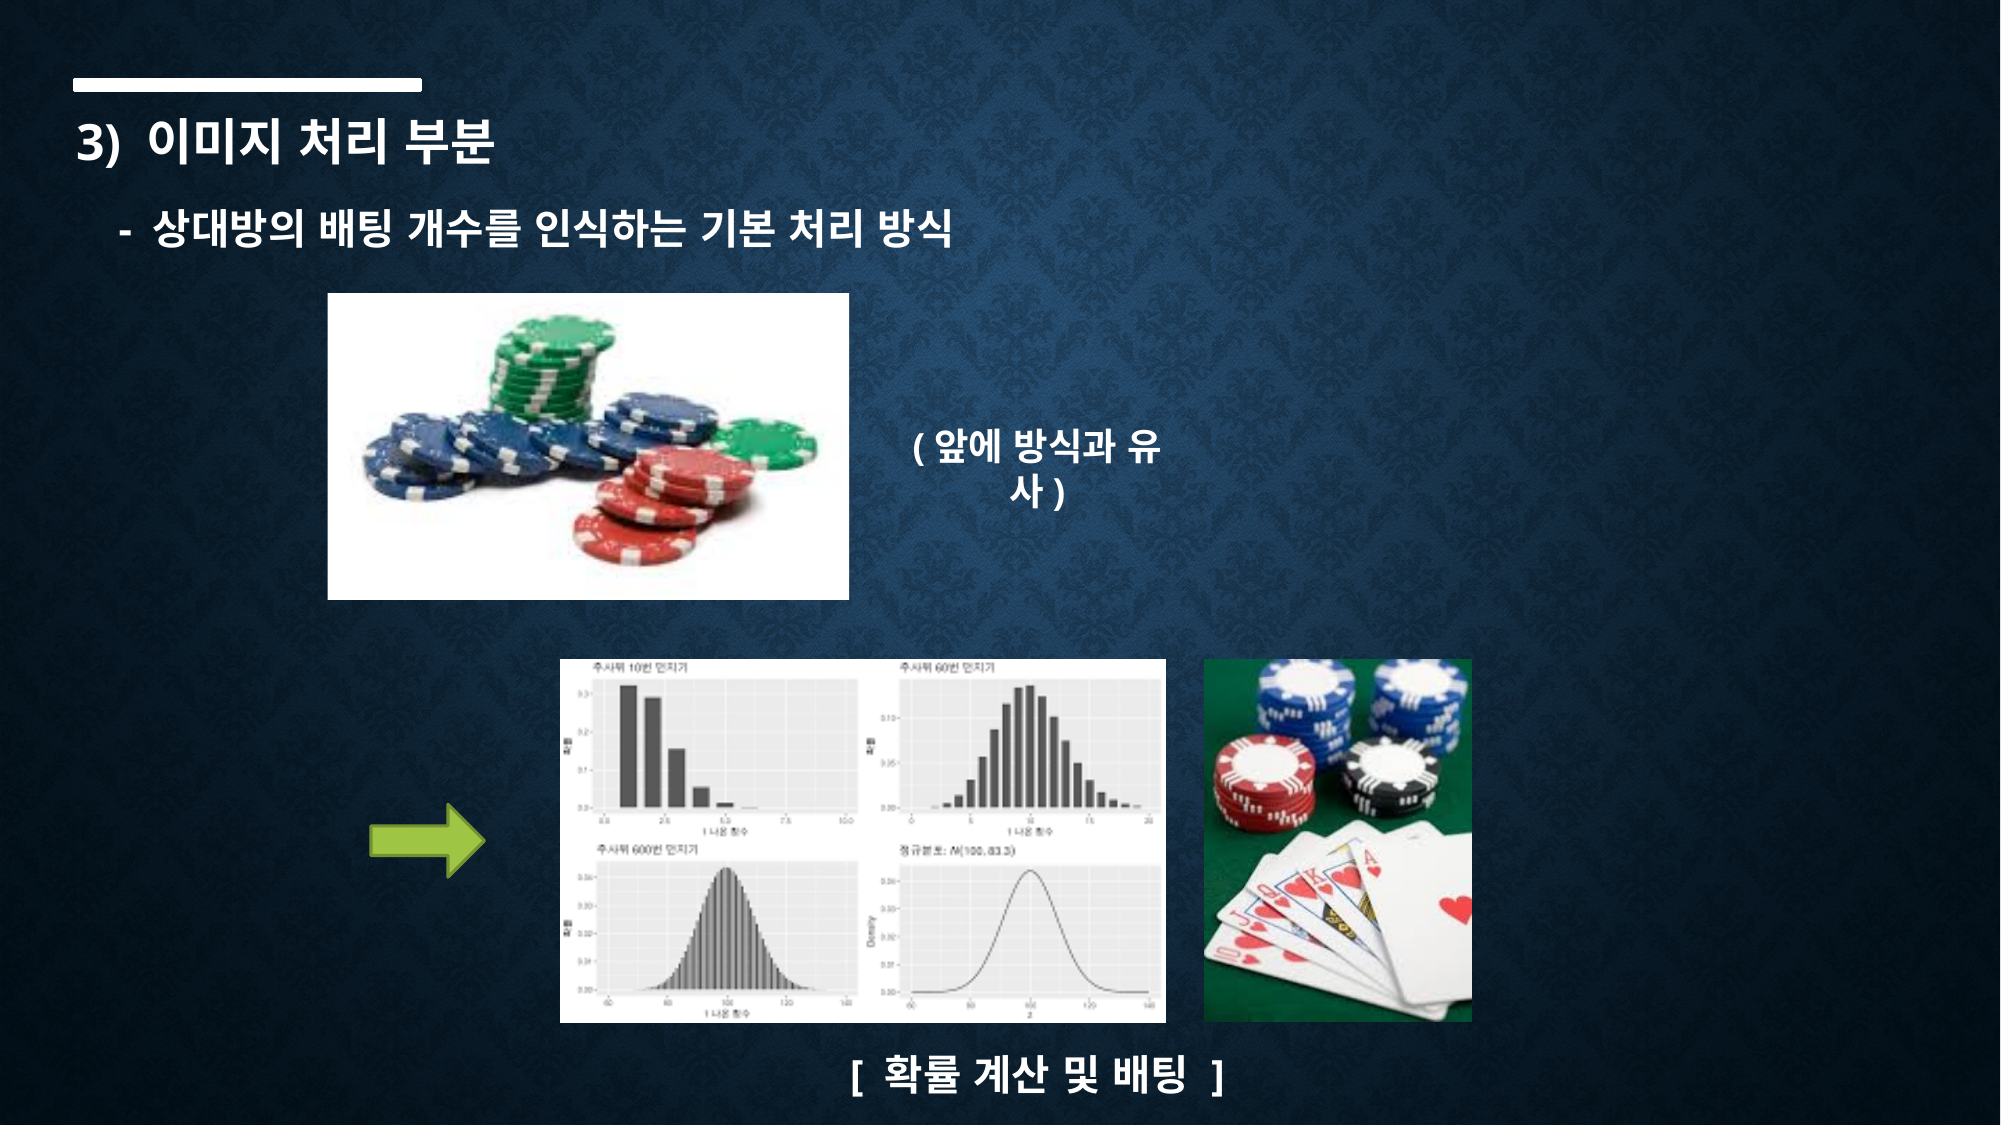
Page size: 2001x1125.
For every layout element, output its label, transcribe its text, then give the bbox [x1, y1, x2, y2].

text_box (앞에 방식과 유사) [870, 415, 1205, 521]
picture [1203, 659, 1473, 1023]
text_box [73, 78, 422, 92]
text_box [ 확률 계산 및 배팅 ] [752, 1041, 1323, 1107]
text_box - 상대방의 배팅 개수를 인식하는 기본 처리 방식 [103, 195, 1017, 260]
picture [326, 292, 850, 600]
text_box 3) 이미지 처리 부분 [61, 103, 544, 179]
picture [559, 659, 1166, 1024]
text_box [369, 802, 486, 879]
